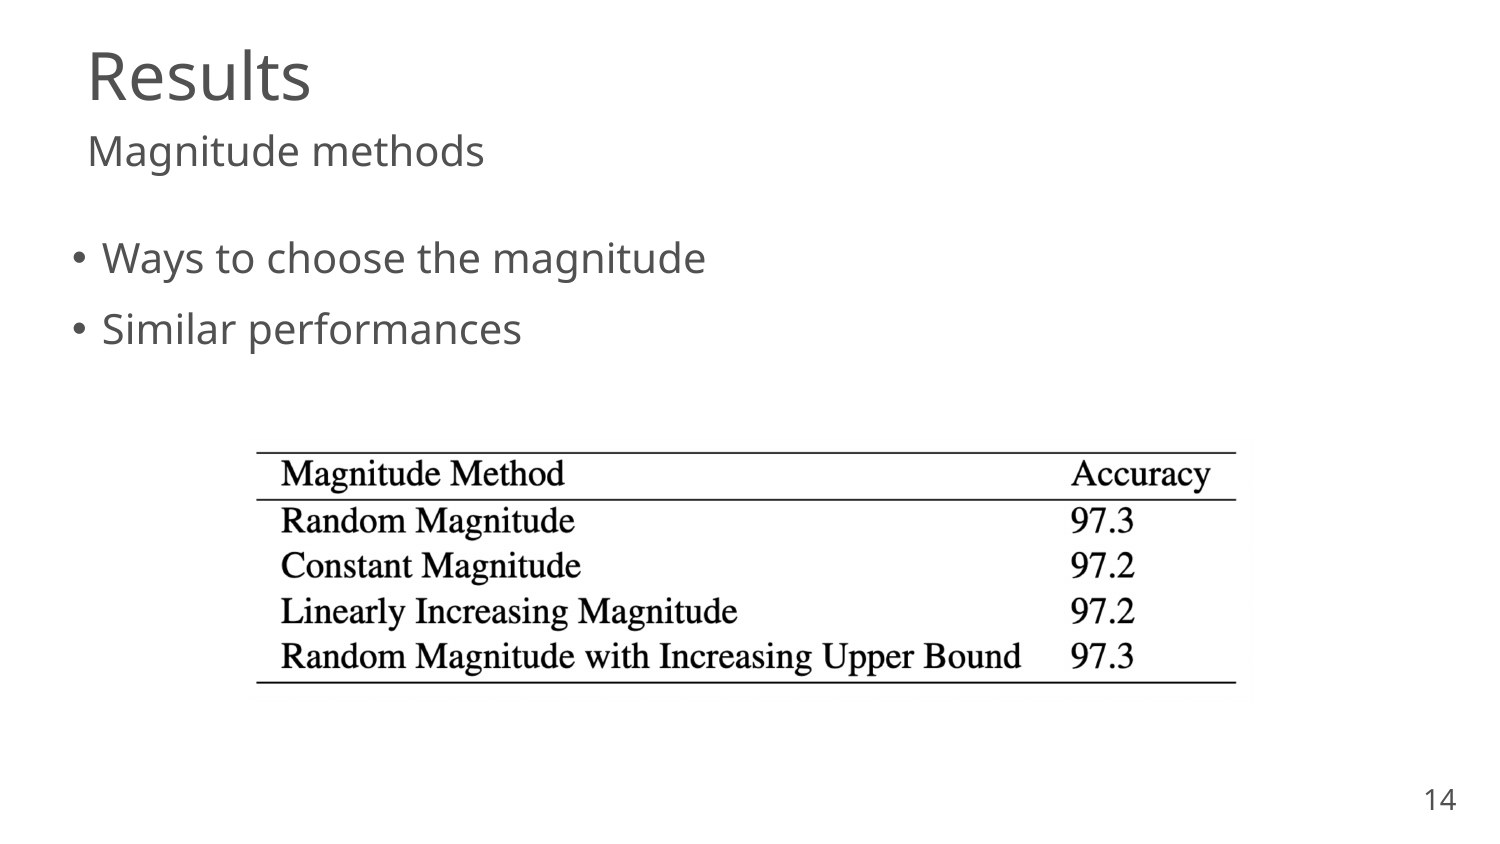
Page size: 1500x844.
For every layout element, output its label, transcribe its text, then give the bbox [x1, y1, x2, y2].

picture [246, 437, 1254, 702]
list Ways to choose the magnitude Similar performances [72, 231, 1428, 644]
list Magnitude methods [72, 122, 1428, 185]
list Results [72, 36, 1428, 122]
